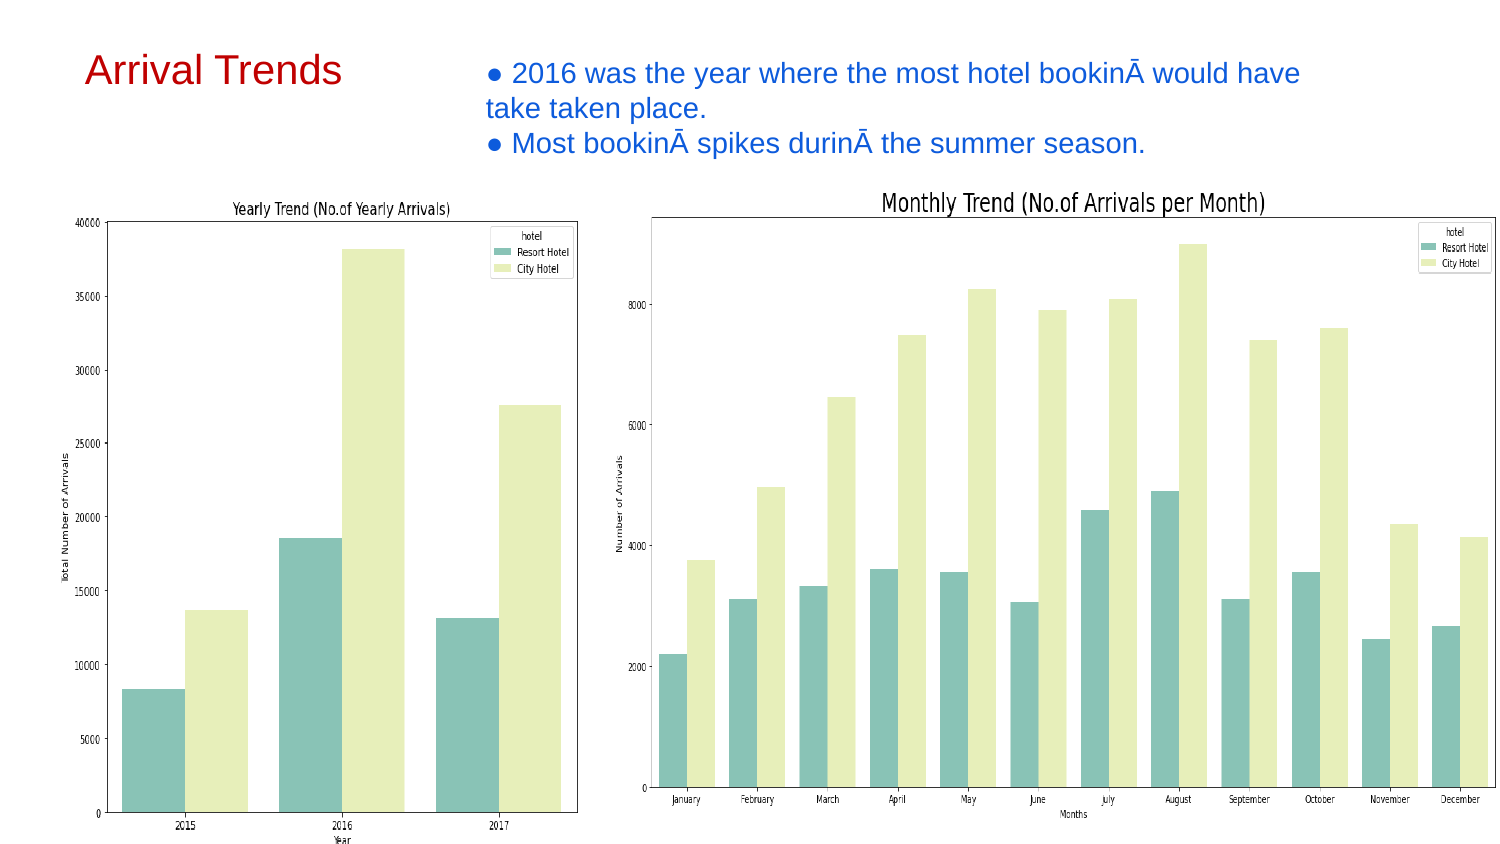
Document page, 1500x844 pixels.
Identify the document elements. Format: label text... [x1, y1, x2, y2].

text_box Arrival Trends [44, 27, 434, 108]
picture [610, 185, 1500, 827]
picture [56, 195, 582, 844]
title ● 2016 was the year where the most hotel bookinĀ would have take taken place. ● Most bookinĀ spikes durinĀ the summer season. [470, 27, 1380, 186]
